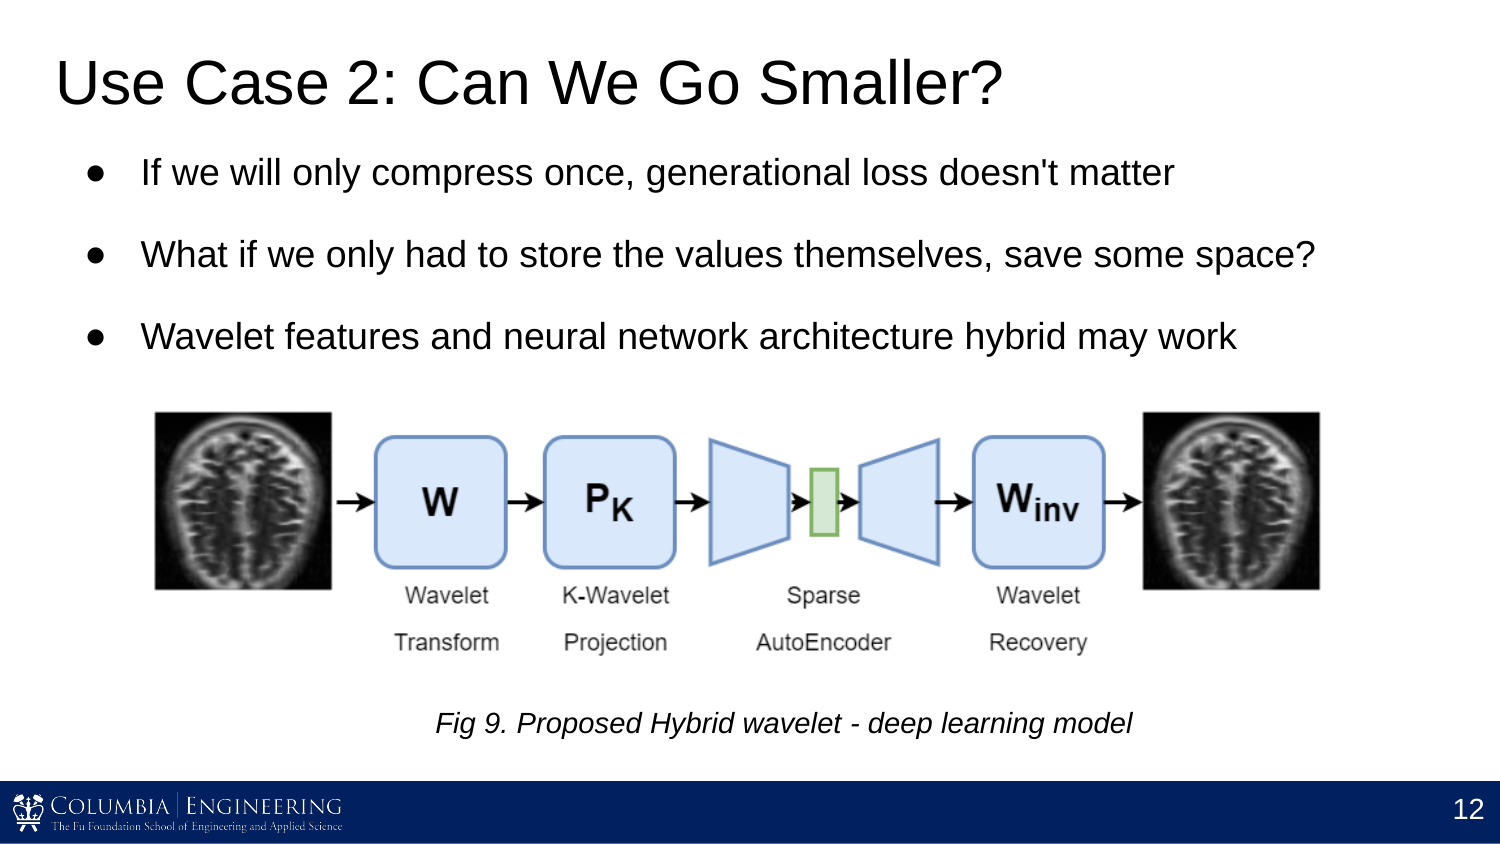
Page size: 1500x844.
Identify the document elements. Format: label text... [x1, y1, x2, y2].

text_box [0, 780, 1500, 844]
picture [62, 383, 1405, 661]
title Use Case 2: Can We Go Smaller? [40, 10, 1467, 125]
text_box If we will only compress once, generational loss doesn't matter What if we only had to store the values themselves, save some space? Wavelet features and neural network architecture hybrid may work [50, 136, 1393, 422]
text_box Fig 9. Proposed Hybrid wavelet - deep learning model [386, 688, 1191, 754]
